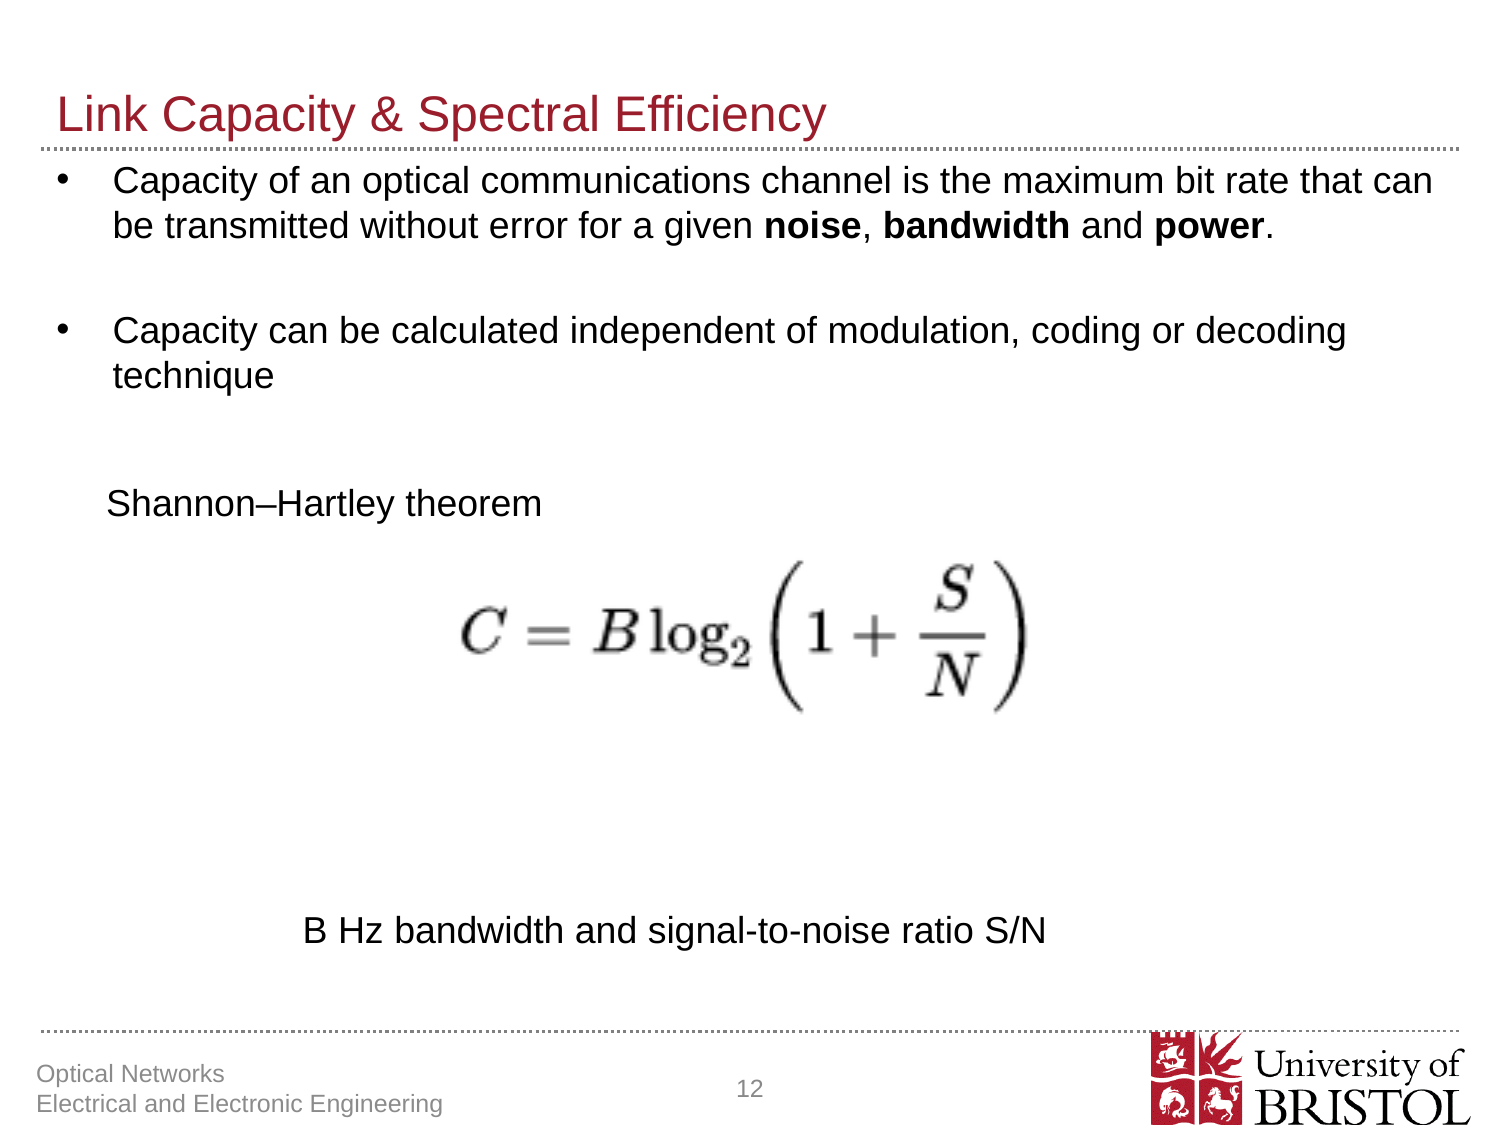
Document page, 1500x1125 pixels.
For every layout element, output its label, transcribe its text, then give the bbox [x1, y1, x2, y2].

title Link Capacity & Spectral Efficiency [41, 0, 1459, 148]
footer Optical Networks Electrical and Electronic Engineering [21, 1057, 656, 1118]
picture [415, 531, 1085, 757]
text_box B Hz bandwidth and signal-to-noise ratio S/N [287, 898, 1162, 1004]
picture [1151, 1032, 1471, 1125]
slide_number 12 [690, 1057, 810, 1118]
text_box Shannon–Hartley theorem [91, 471, 558, 532]
list Capacity of an optical communications channel is the maximum bit rate that can be transmitted without error for a given noise, bandwidth and power. Capacity can be calculated independent of modulation, coding or decoding technique [41, 148, 1459, 1005]
